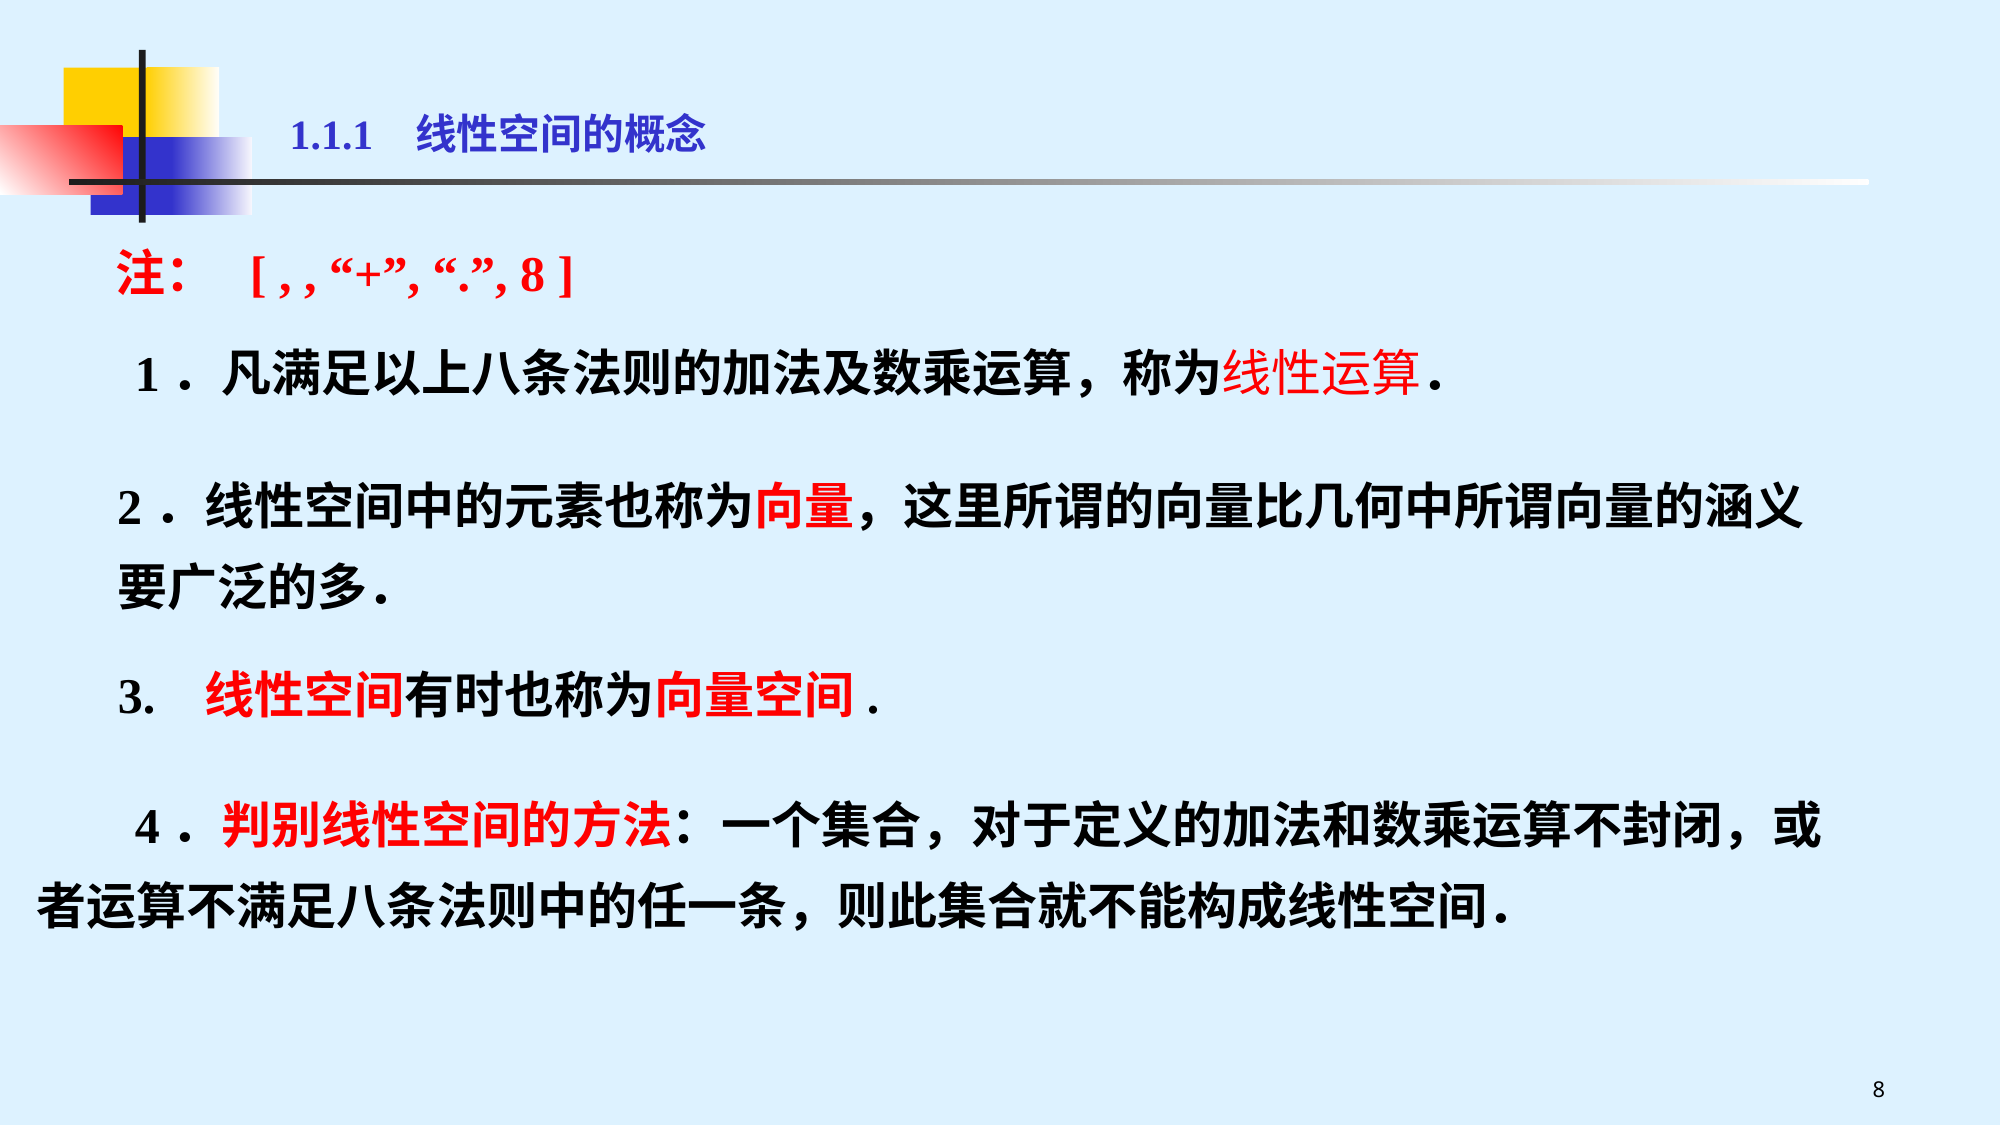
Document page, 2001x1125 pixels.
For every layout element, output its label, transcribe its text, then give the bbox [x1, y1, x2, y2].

text_box 2．线性空间中的元素也称为向量，这里所谓的向量比几何中所谓向量的涵义要广泛的多． [102, 446, 1822, 623]
text_box 1．凡满足以上八条法则的加法及数乘运算，称为线性运算． [22, 315, 1481, 409]
slide_number 8 [1483, 1037, 1901, 1113]
text_box 4．判别线性空间的方法：一个集合，对于定义的加法和数乘运算不封闭，或者运算不满足八条法则中的任一条，则此集合就不能构成线性空间． [22, 765, 1875, 943]
text_box 3. 线性空间有时也称为向量空间. [103, 656, 915, 732]
text_box 1.1.1 线性空间的概念 [274, 100, 949, 166]
